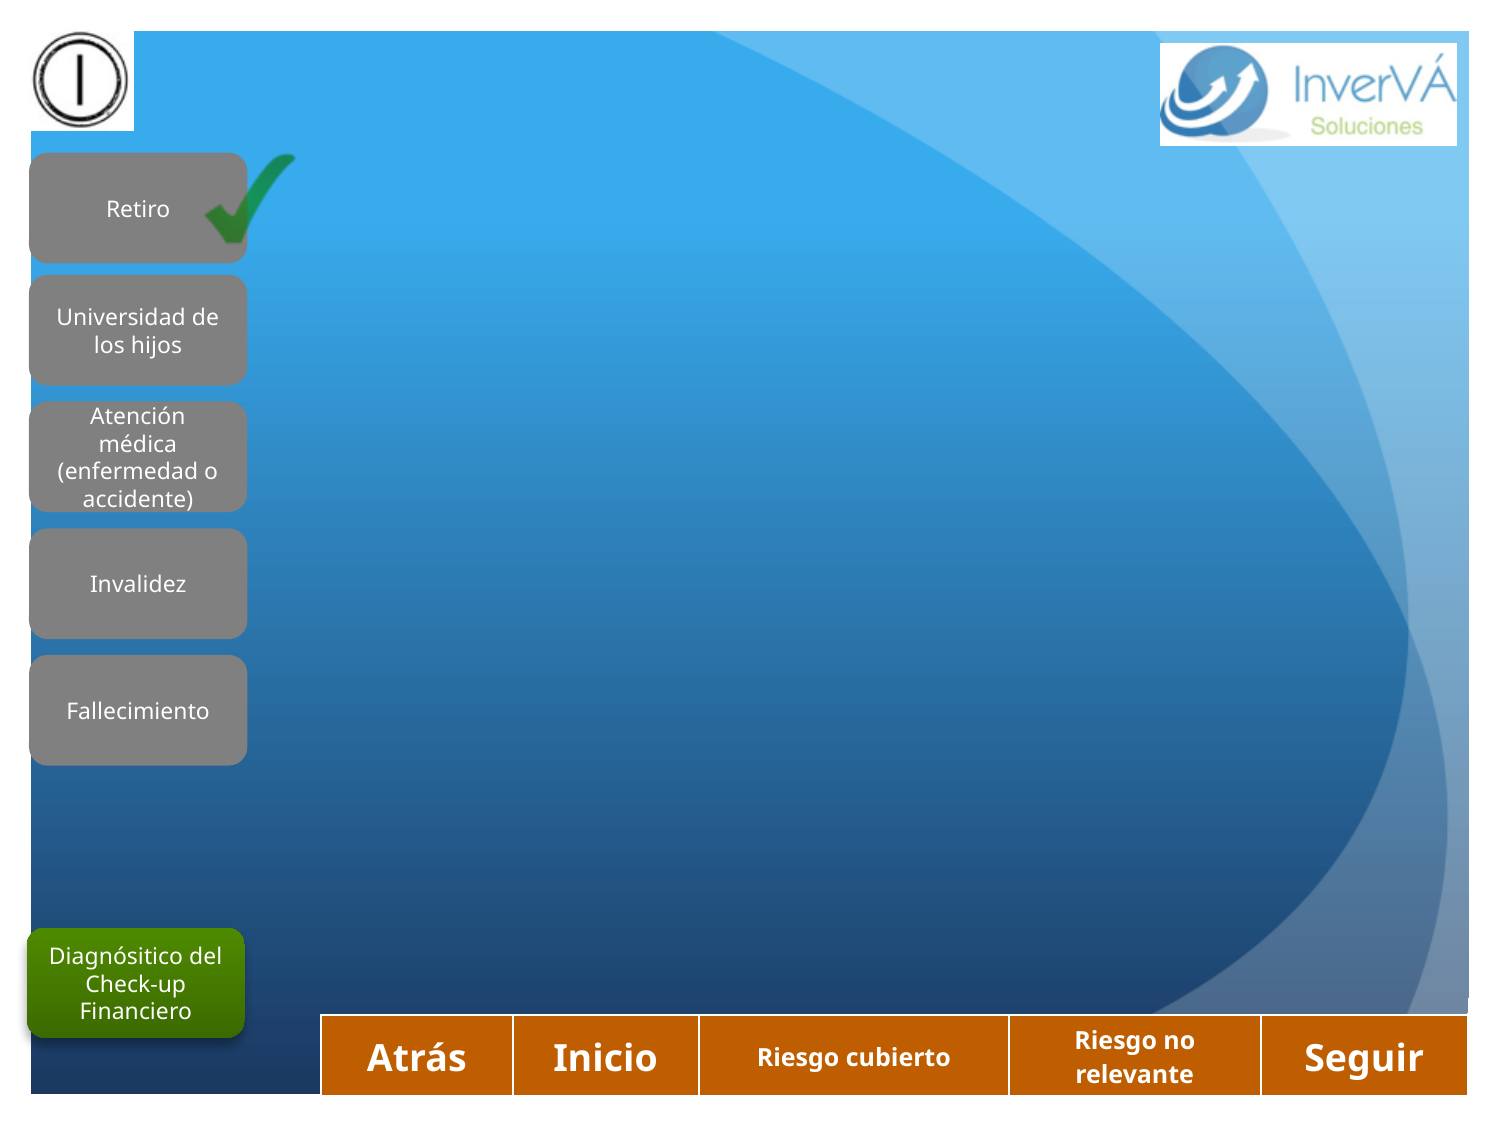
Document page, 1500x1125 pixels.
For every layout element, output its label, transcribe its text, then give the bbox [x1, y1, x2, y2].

table_header Inicio [514, 1016, 698, 1095]
text_box Retiro [28, 151, 248, 265]
text_box Universidad de los hijos [28, 274, 248, 387]
text_box Fallecimiento [28, 654, 249, 767]
table_header Riesgo cubierto [700, 1016, 1008, 1095]
picture [24, 29, 1473, 1094]
text_box Diagnósitico del Check-up Financiero [26, 927, 246, 1039]
text_box Invalidez [28, 527, 249, 640]
table_header Riesgo no relevante [1010, 1016, 1260, 1095]
table_header Atrás [322, 1016, 512, 1095]
text_box Atención médica (enfermedad o accidente) [28, 400, 248, 513]
table_header Seguir [1262, 1016, 1467, 1095]
